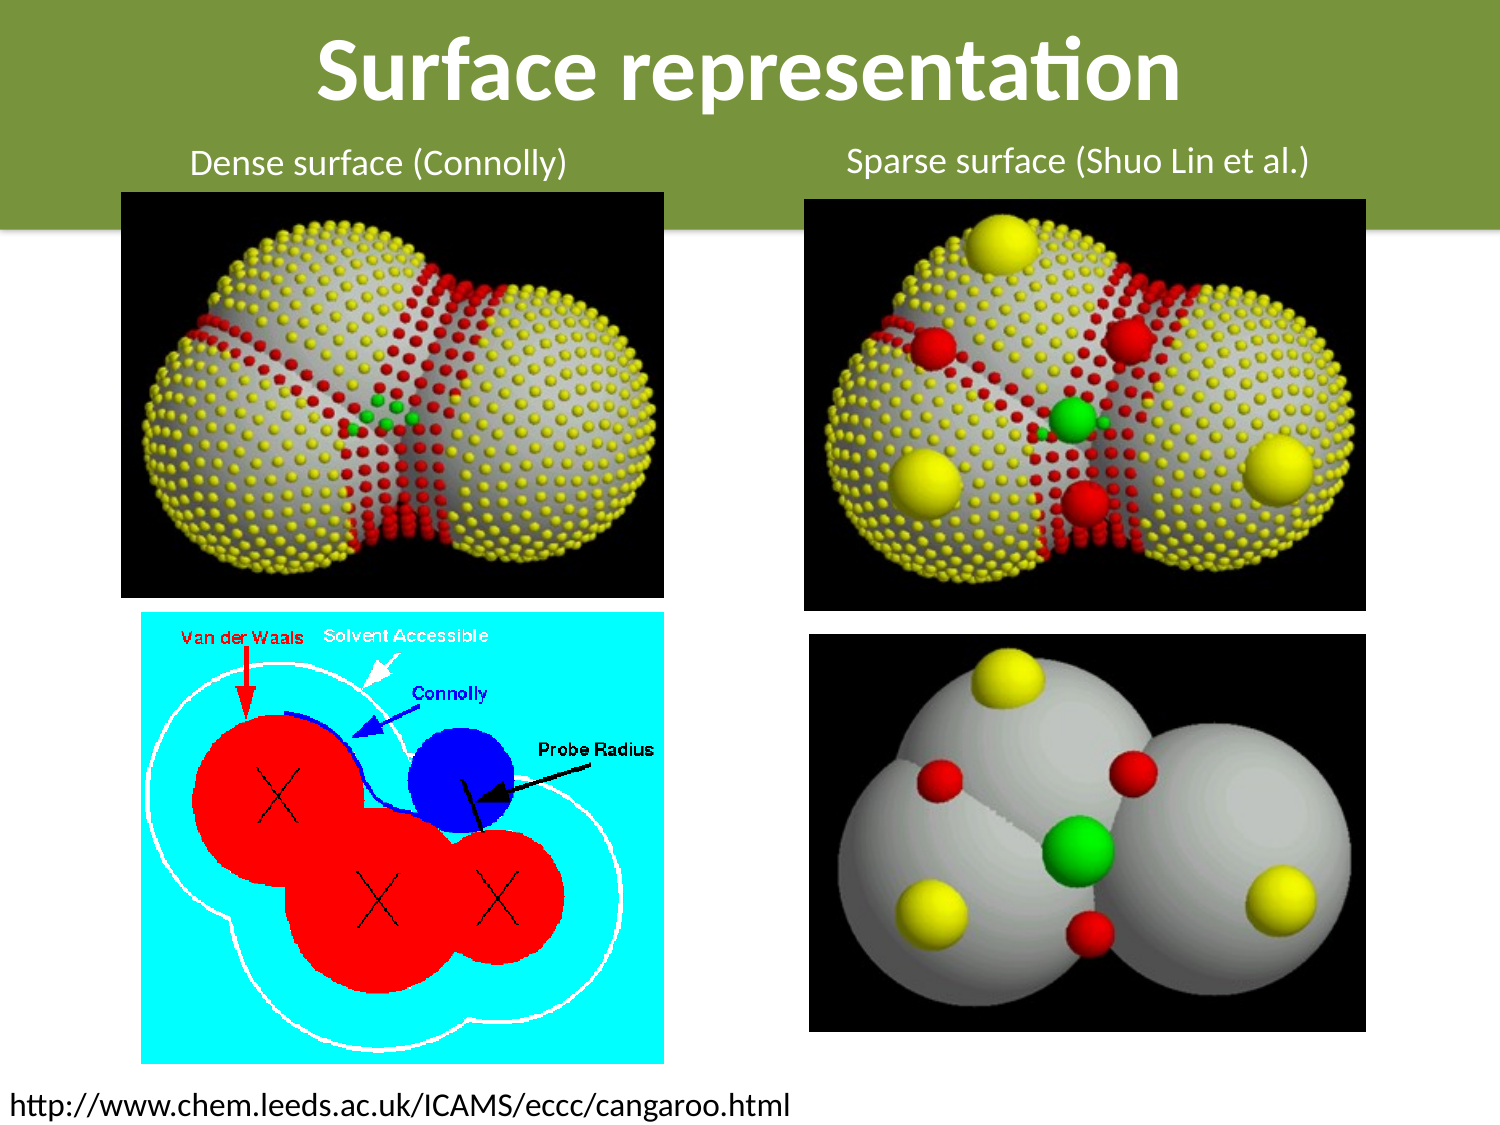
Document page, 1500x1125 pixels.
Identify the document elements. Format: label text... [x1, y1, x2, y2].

text_box Dense surface (Connolly) [175, 130, 584, 191]
text_box [0, 0, 1500, 230]
picture [140, 612, 664, 1065]
picture [121, 192, 664, 598]
picture [809, 634, 1367, 1032]
text_box http://www.chem.leeds.ac.uk/ICAMS/eccc/cangaroo.html [0, 1075, 829, 1125]
title Surface representation [75, 0, 1425, 128]
picture [804, 199, 1367, 611]
text_box Sparse surface (Shuo Lin et al.) [831, 128, 1326, 188]
